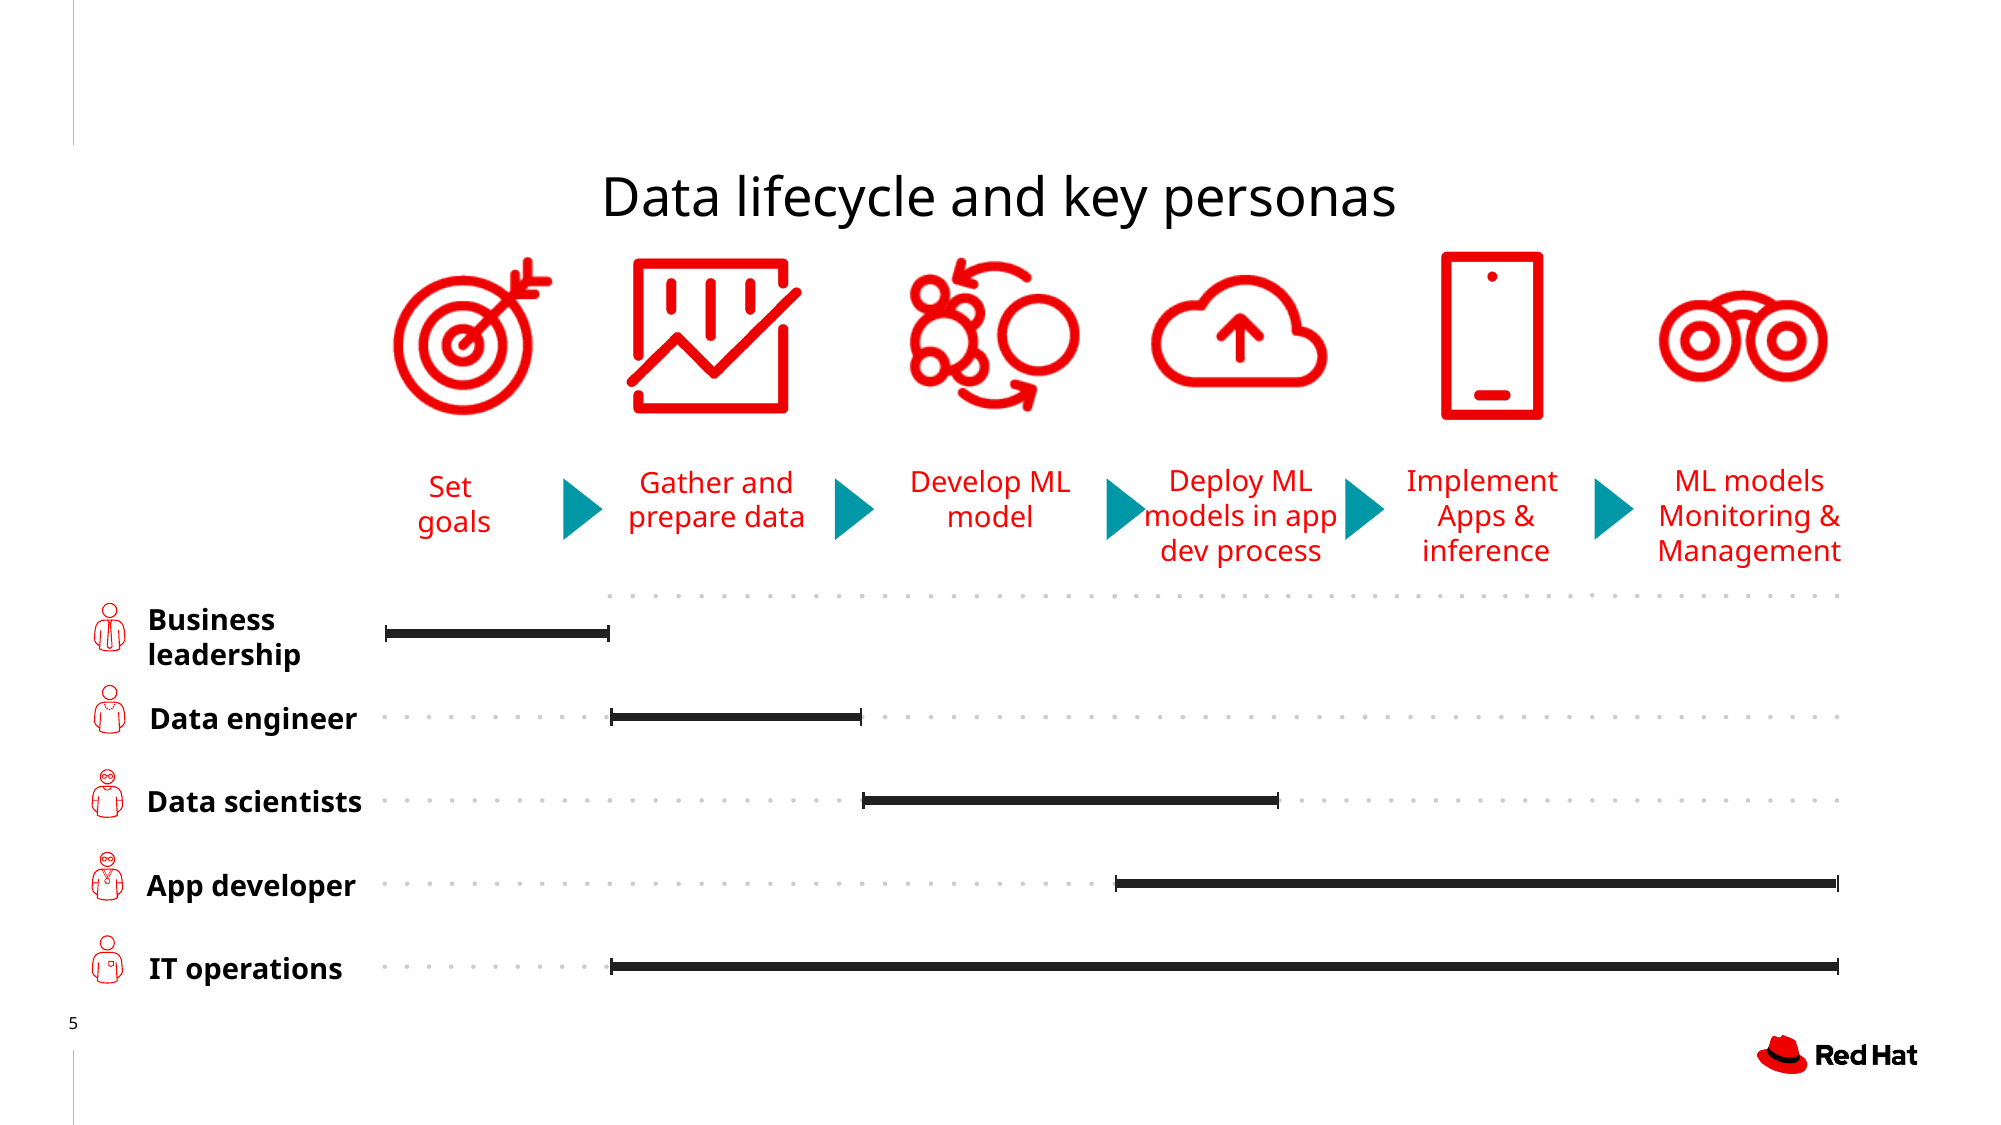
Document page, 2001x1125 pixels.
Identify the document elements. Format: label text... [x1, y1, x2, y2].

picture [1373, 217, 1611, 454]
text_box [609, 958, 613, 976]
text_box IT operations [149, 950, 400, 1006]
picture [1122, 217, 1358, 454]
text_box Set goals [366, 468, 542, 530]
picture [592, 217, 829, 454]
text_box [91, 768, 124, 819]
text_box [91, 851, 124, 901]
text_box [863, 962, 1115, 972]
text_box [1115, 796, 1276, 805]
text_box [859, 708, 863, 726]
text_box [399, 629, 607, 639]
text_box [613, 962, 863, 972]
picture [1626, 217, 1862, 454]
text_box Gather and prepare data [591, 463, 843, 555]
text_box [1118, 879, 1836, 889]
title Data lifecycle and key personas [145, 143, 1855, 234]
text_box ML models Monitoring & Management [1638, 462, 1861, 554]
text_box [834, 478, 875, 540]
text_box App developer [146, 866, 400, 923]
text_box Business leadership [147, 601, 399, 657]
text_box Develop ML model [877, 463, 1104, 555]
text_box Deploy ML models in app dev process [1136, 462, 1346, 554]
slide_number ‹#› [13, 1012, 134, 1036]
text_box [609, 708, 613, 726]
picture [877, 217, 1113, 454]
picture [354, 218, 590, 455]
text_box [1345, 478, 1385, 540]
text_box [1106, 478, 1146, 540]
text_box [1594, 478, 1634, 540]
text_box [1114, 875, 1118, 893]
text_box Data scientists [146, 783, 400, 840]
picture [1757, 1035, 1918, 1074]
text_box [1836, 875, 1840, 893]
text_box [93, 684, 126, 734]
text_box Data engineer [149, 700, 400, 757]
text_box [93, 602, 126, 652]
text_box Implement Apps & inference [1375, 462, 1598, 554]
text_box [563, 478, 603, 540]
text_box [865, 796, 1115, 805]
text_box [1276, 791, 1280, 810]
text_box [1836, 958, 1840, 976]
text_box [1115, 962, 1836, 972]
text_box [91, 935, 124, 984]
text_box [613, 712, 859, 722]
